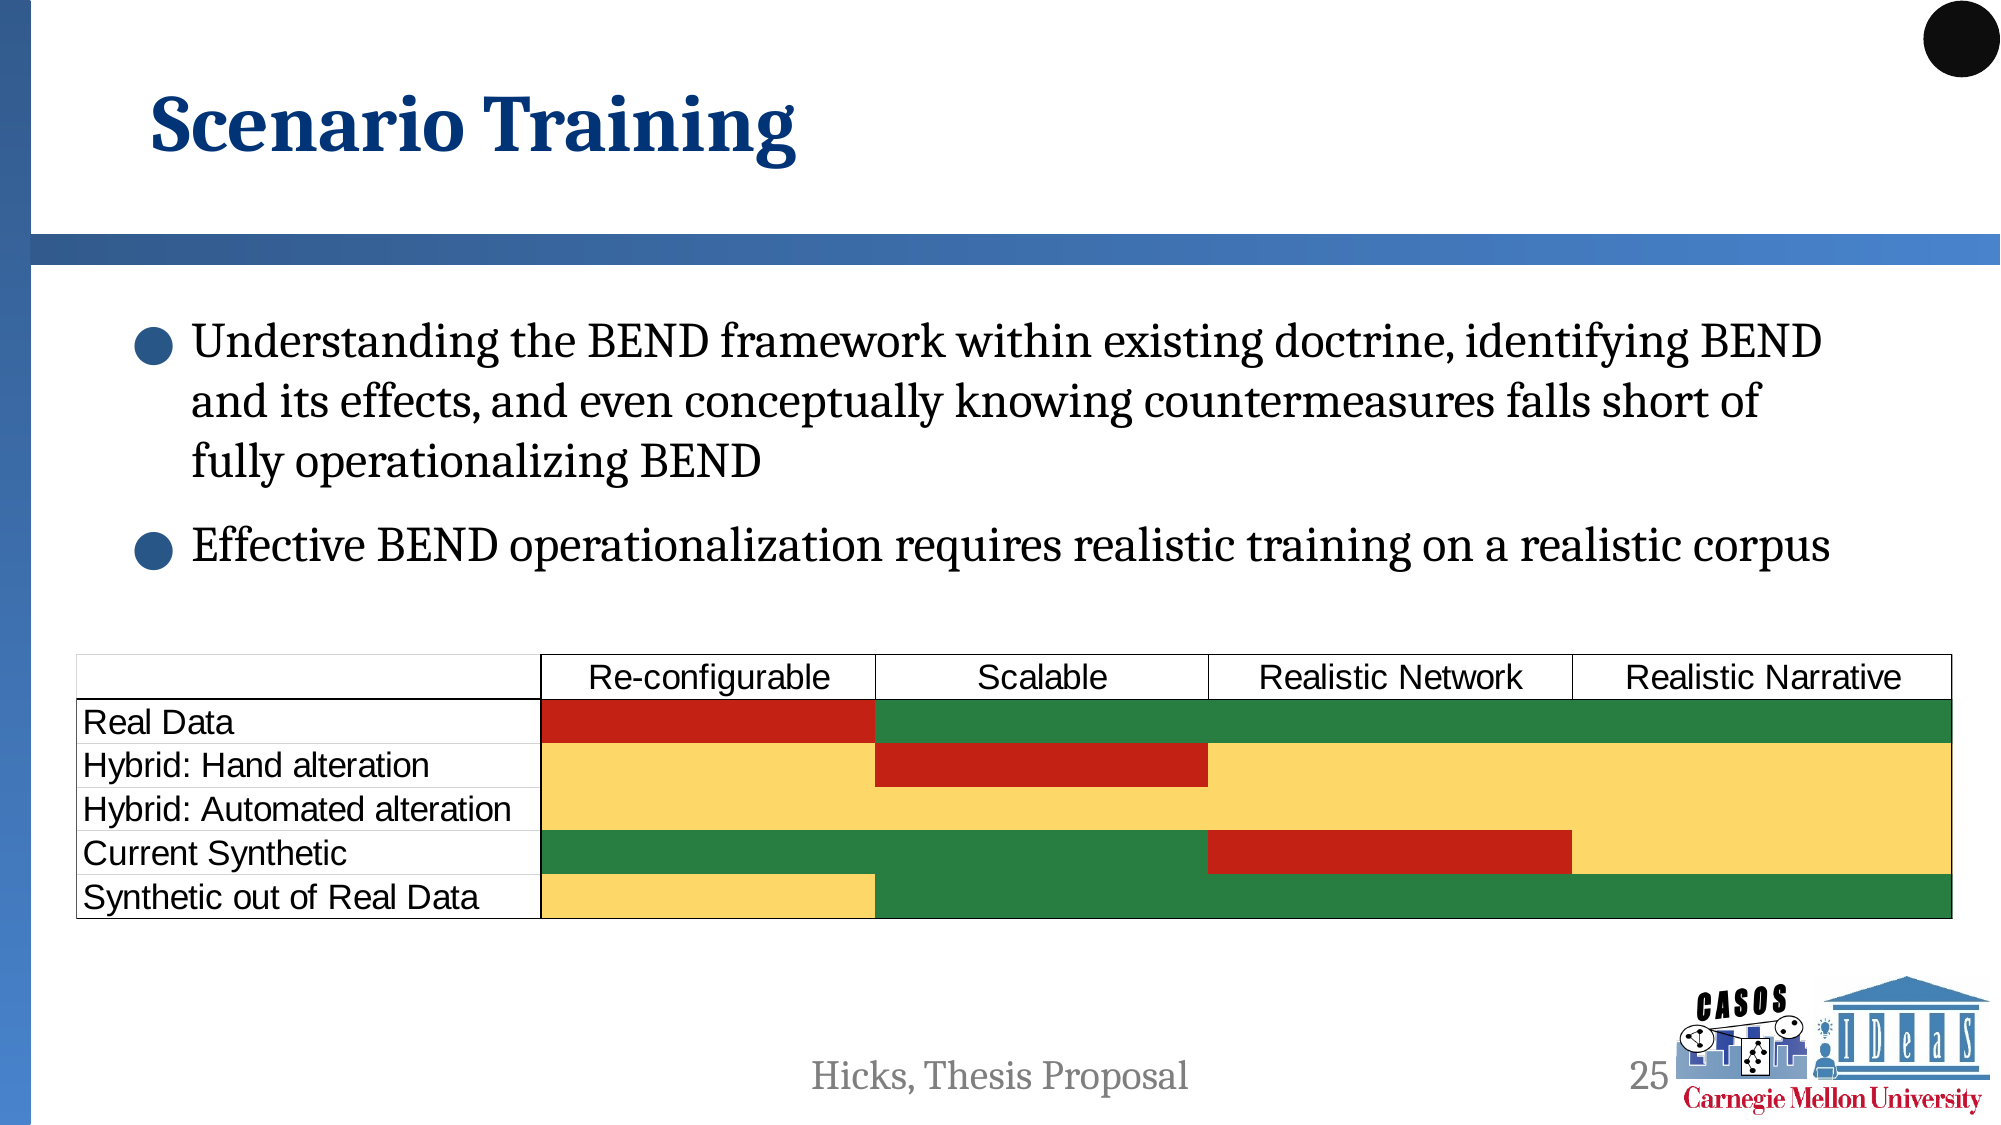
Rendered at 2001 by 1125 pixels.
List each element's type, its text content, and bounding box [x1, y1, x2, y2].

footer Hicks, Thesis Proposal [662, 1042, 1338, 1103]
list Understanding the BEND framework within existing doctrine, identifying BEND and its effects, and even conceptually knowing countermeasures falls short of fully operationalizing BEND Effective BEND operationalization requires realistic training on a realistic corpus [101, 299, 1863, 644]
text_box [76, 654, 1954, 921]
picture [1813, 976, 1990, 1080]
title Scenario Training [137, 24, 1863, 226]
slide_number 25 [1412, 1042, 1685, 1103]
text_box [1921, 0, 2000, 80]
picture [1676, 978, 1807, 1080]
picture [1684, 1086, 1982, 1115]
